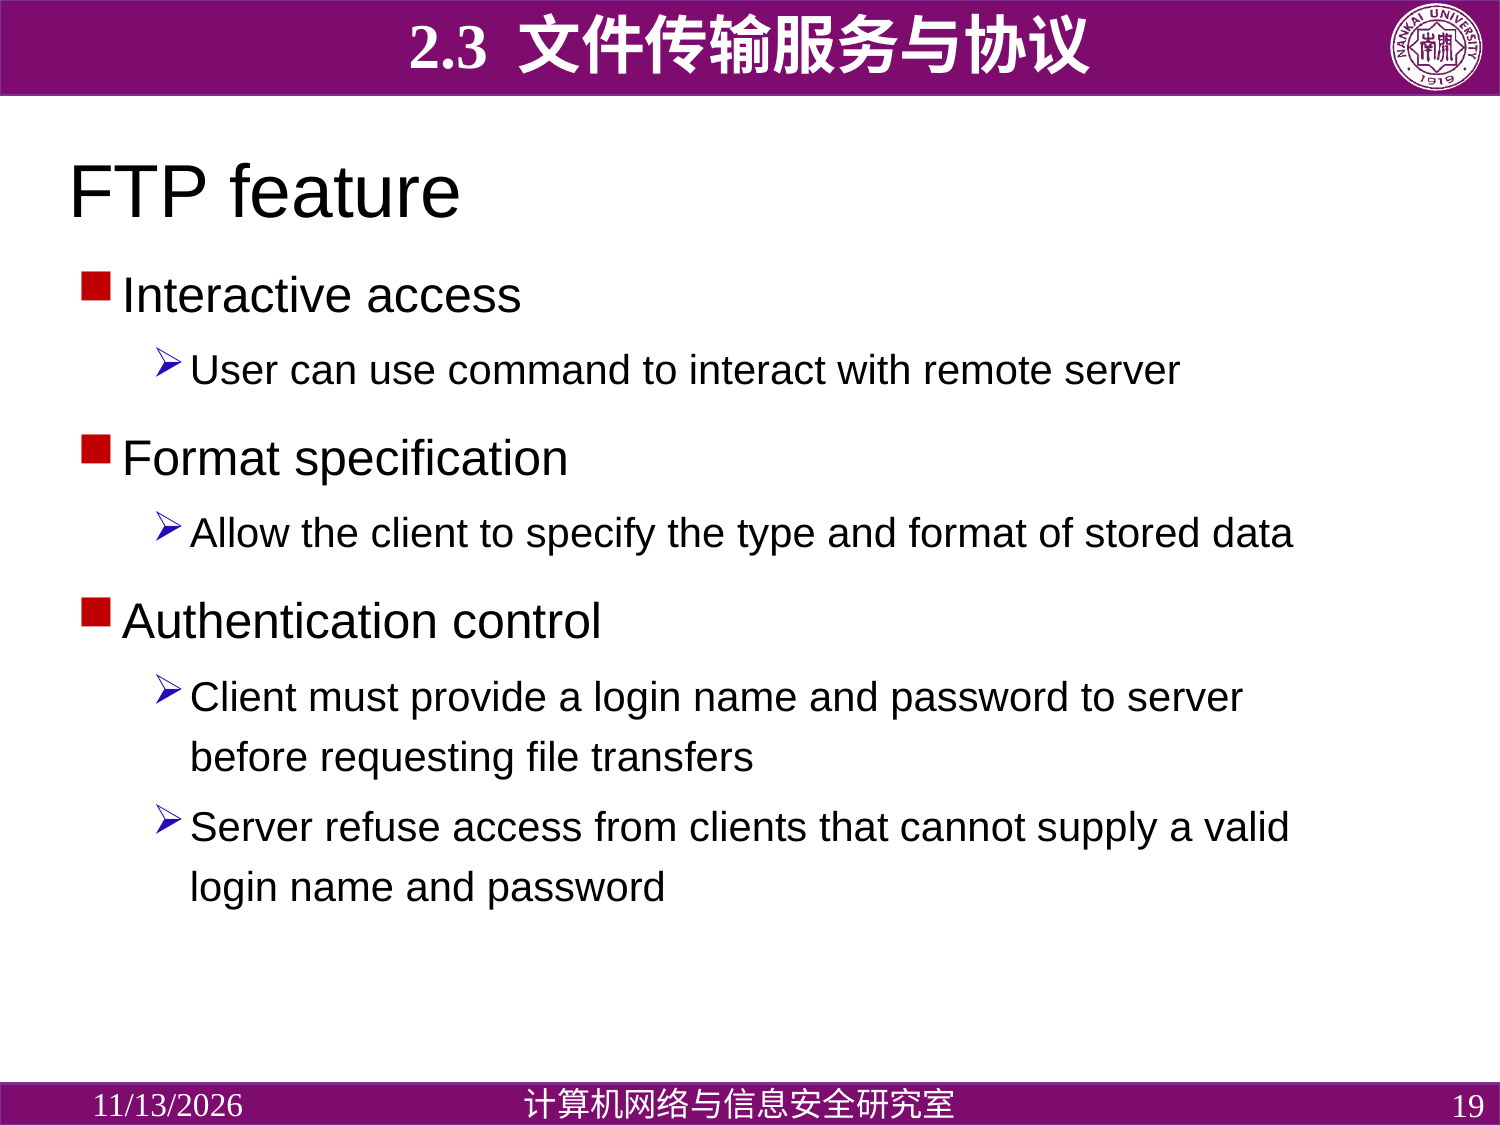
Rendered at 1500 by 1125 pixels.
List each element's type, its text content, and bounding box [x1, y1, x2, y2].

title FTP feature [53, 99, 1413, 288]
picture [1391, 4, 1482, 90]
list Interactive access User can use command to interact with remote server Format specification Allow the client to specify the type and format of stored data Authentication control Client must provide a login name and password to server before requesting file transfers Server refuse access from clients that cannot supply a valid login name and password [62, 242, 1357, 957]
text_box 2.3 文件传输服务与协议 [108, 5, 1391, 90]
